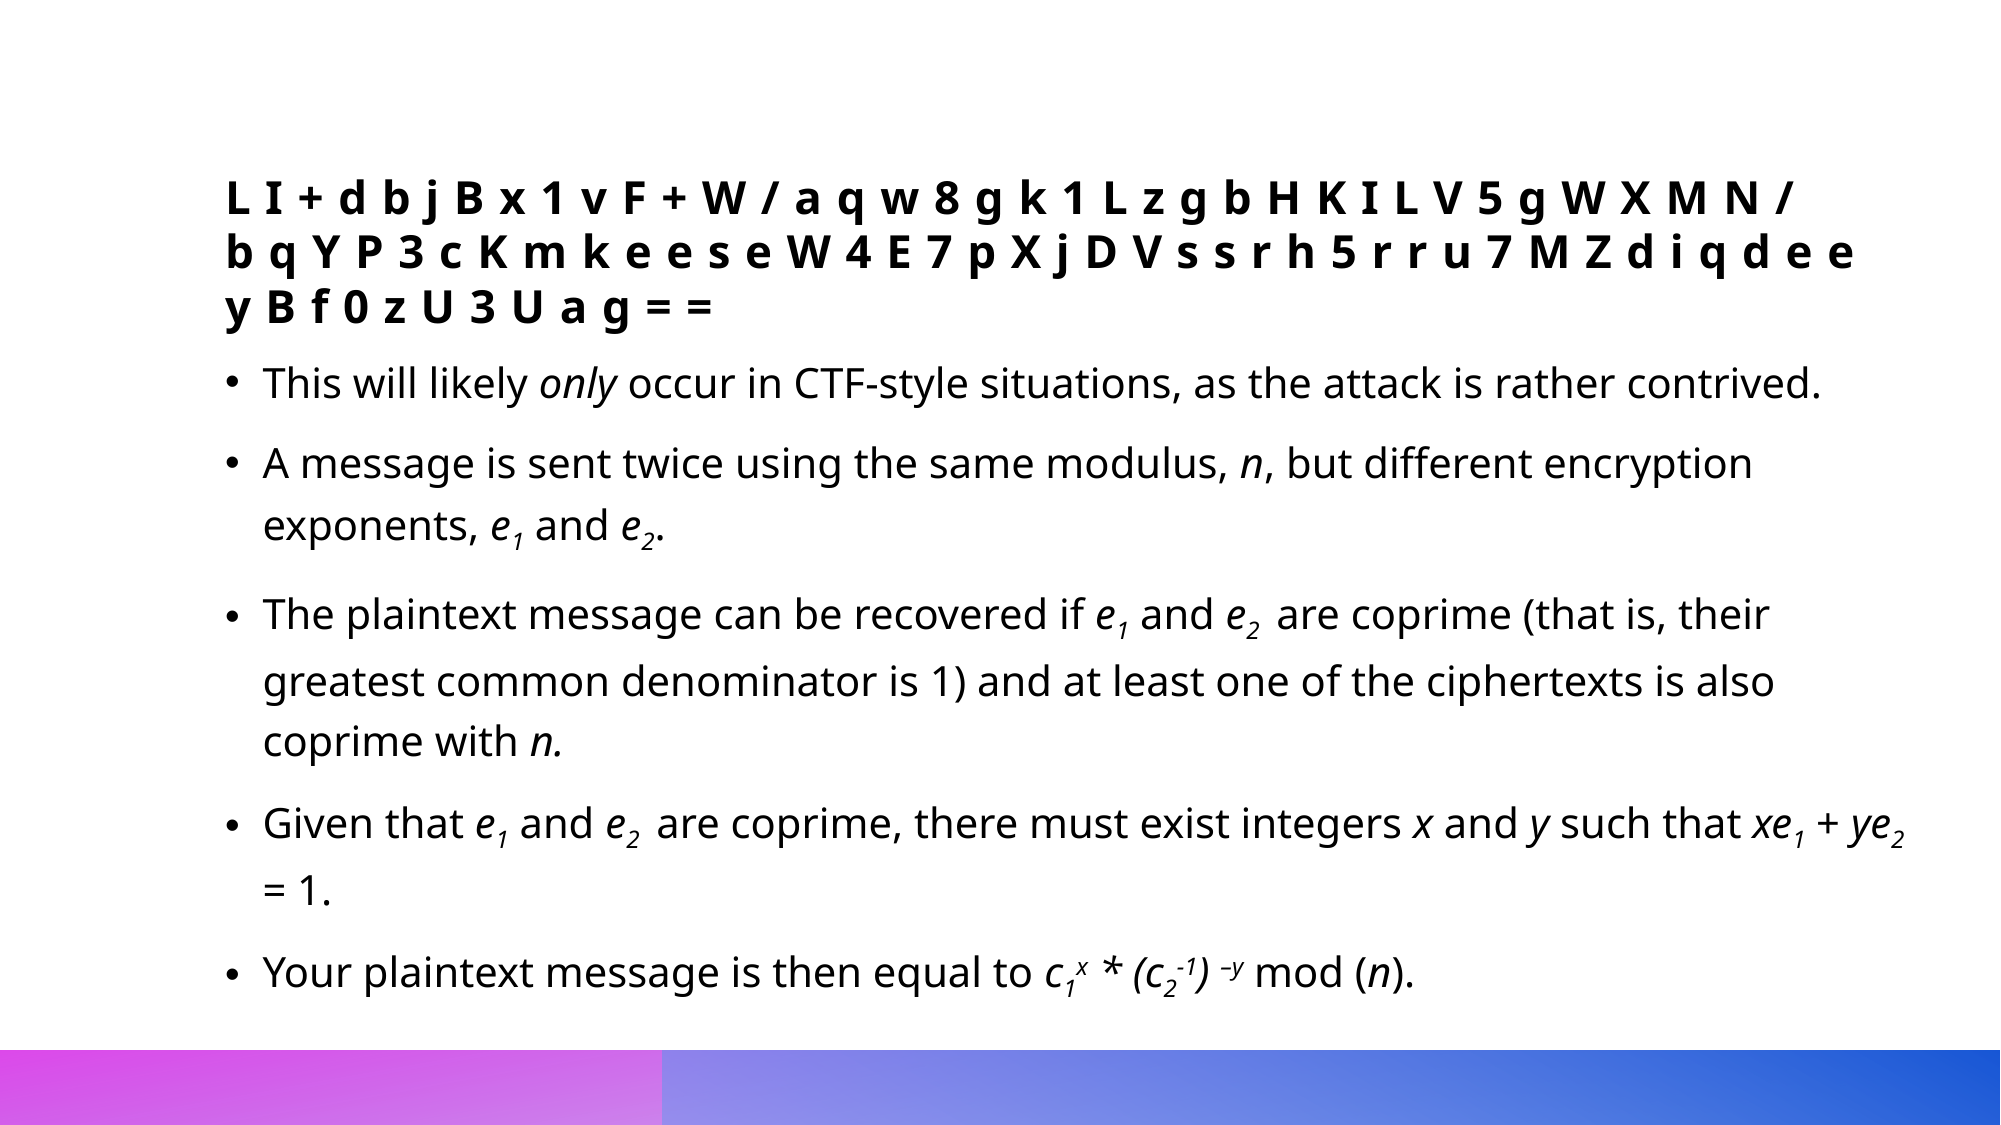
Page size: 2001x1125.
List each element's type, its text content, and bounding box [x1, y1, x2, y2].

title LI+dbjBx1vF+W/aqw8gk1LzgbHKILV5gWXMN/bqYP3cKmkeeseW4E7pXjDVssrh5rru7MZdiqdeeyBf0zU3Uag== [225, 130, 1905, 333]
list This will likely only occur in CTF-style situations, as the attack is rather contrived. A message is sent twice using the same modulus, n, but different encryption exponents, e1 and e2. The plaintext message can be recovered if e1 and e2 are coprime (that is, their greatest common denominator is 1) and at least one of the ciphertexts is also coprime with n. Given that e1 and e2 are coprime, there must exist integers x and y such that xe1 + ye2 = 1. Your plaintext message is then equal to c1x * (c2-1) –y mod (n). [225, 346, 1905, 996]
